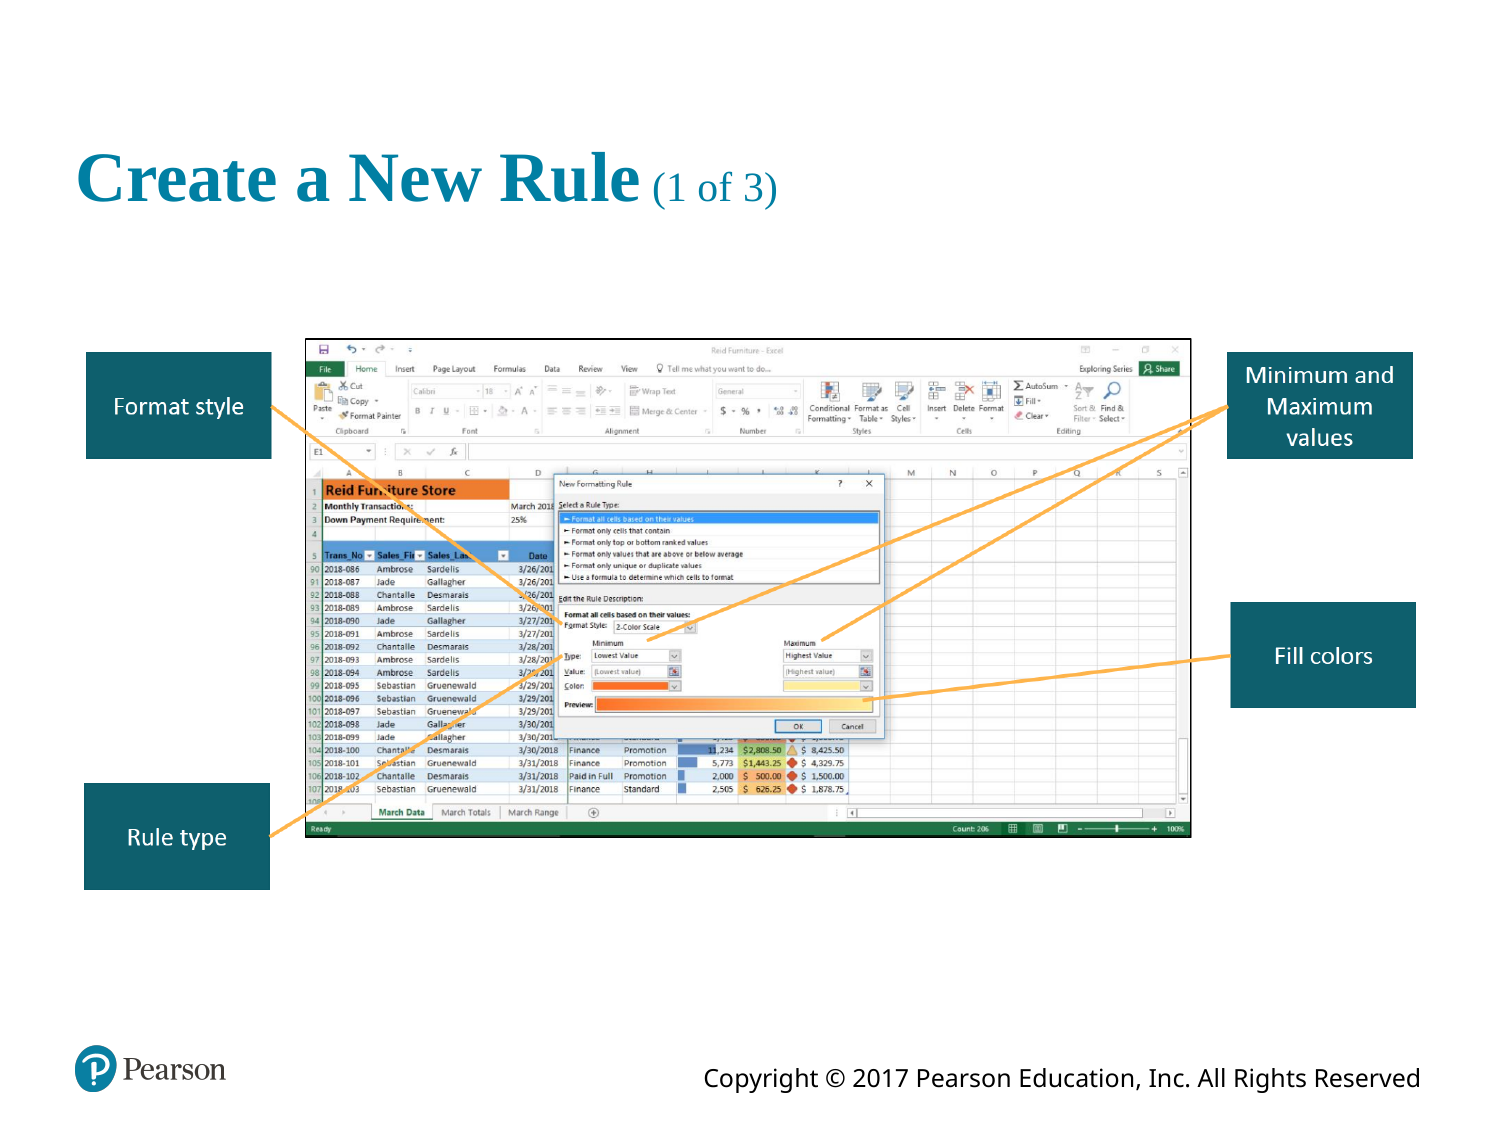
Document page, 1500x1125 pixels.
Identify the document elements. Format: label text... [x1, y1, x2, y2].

picture [84, 338, 1416, 891]
title Create a New Rule (1 of 3) [75, 35, 1425, 216]
picture [75, 1078, 86, 1092]
picture [83, 1054, 109, 1079]
picture [75, 1045, 90, 1061]
picture [101, 1045, 226, 1092]
